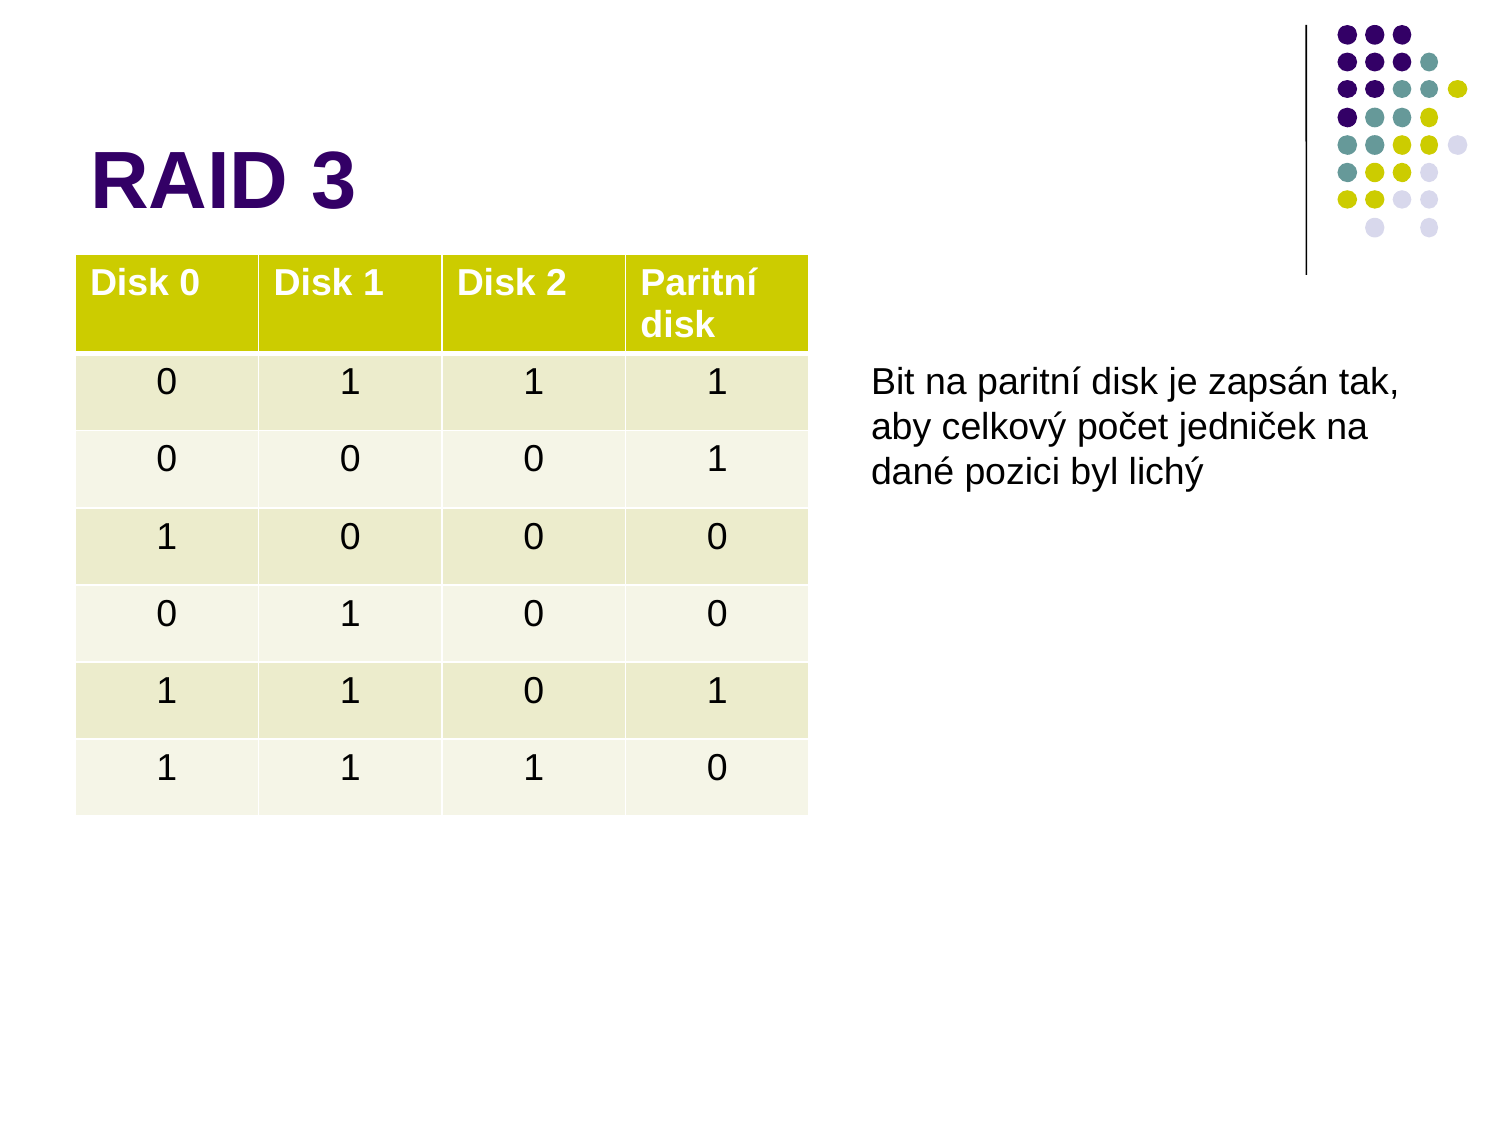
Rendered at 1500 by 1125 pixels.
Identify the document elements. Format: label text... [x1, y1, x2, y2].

table_cell 0 [443, 431, 625, 507]
table_cell 0 [443, 509, 625, 584]
table_cell 1 [443, 356, 625, 430]
table_cell 1 [626, 356, 808, 430]
table_cell 0 [76, 356, 258, 430]
table_cell 1 [259, 356, 441, 430]
table_cell 0 [259, 431, 441, 507]
table_cell 0 [626, 586, 808, 661]
table_cell 0 [626, 509, 808, 584]
table_header Disk 2 [443, 255, 625, 351]
table_cell 0 [443, 586, 625, 661]
table_header Paritní disk [626, 255, 808, 351]
table_cell 1 [76, 509, 258, 584]
title RAID 3 [75, 20, 1313, 233]
table_cell 1 [76, 740, 258, 815]
table_cell 0 [443, 663, 625, 738]
table_header Disk 0 [76, 255, 258, 351]
table_cell 1 [259, 663, 441, 738]
table_cell 0 [626, 740, 808, 815]
table_cell 1 [443, 740, 625, 815]
table_cell 0 [76, 586, 258, 661]
table_cell 0 [76, 431, 258, 507]
table_cell 0 [259, 509, 441, 584]
table_cell 1 [626, 431, 808, 507]
table_header Disk 1 [259, 255, 441, 351]
table_cell 1 [76, 663, 258, 738]
table_cell 1 [259, 740, 441, 815]
text_box Bit na paritní disk je zapsán tak, aby celkový počet jedniček na dané pozici byl lichý [856, 349, 1424, 500]
table_cell 1 [259, 586, 441, 661]
table_cell 1 [626, 663, 808, 738]
